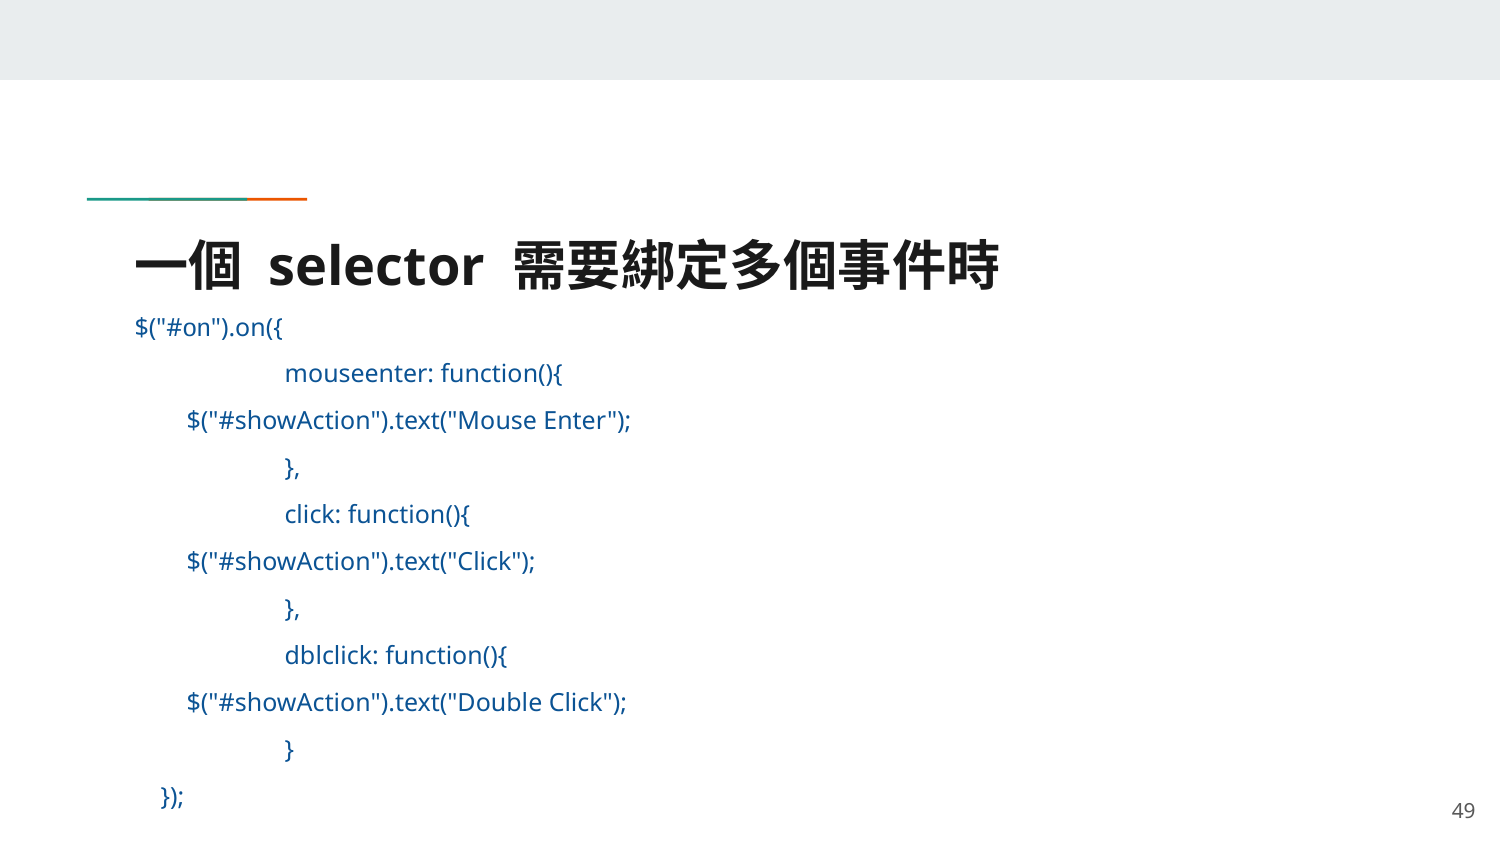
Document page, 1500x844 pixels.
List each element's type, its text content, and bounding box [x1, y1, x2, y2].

text_box $("#on").on({ mouseenter: function(){ $("#showAction").text("Mouse Enter"); }, click: function(){ $("#showAction").text("Click"); }, dblclick: function(){ $("#showAction").text("Double Click"); } }); [119, 291, 1176, 832]
title 一個 selector 需要綁定多個事件時 [119, 216, 1381, 305]
slide_number ‹#› [1400, 779, 1491, 844]
